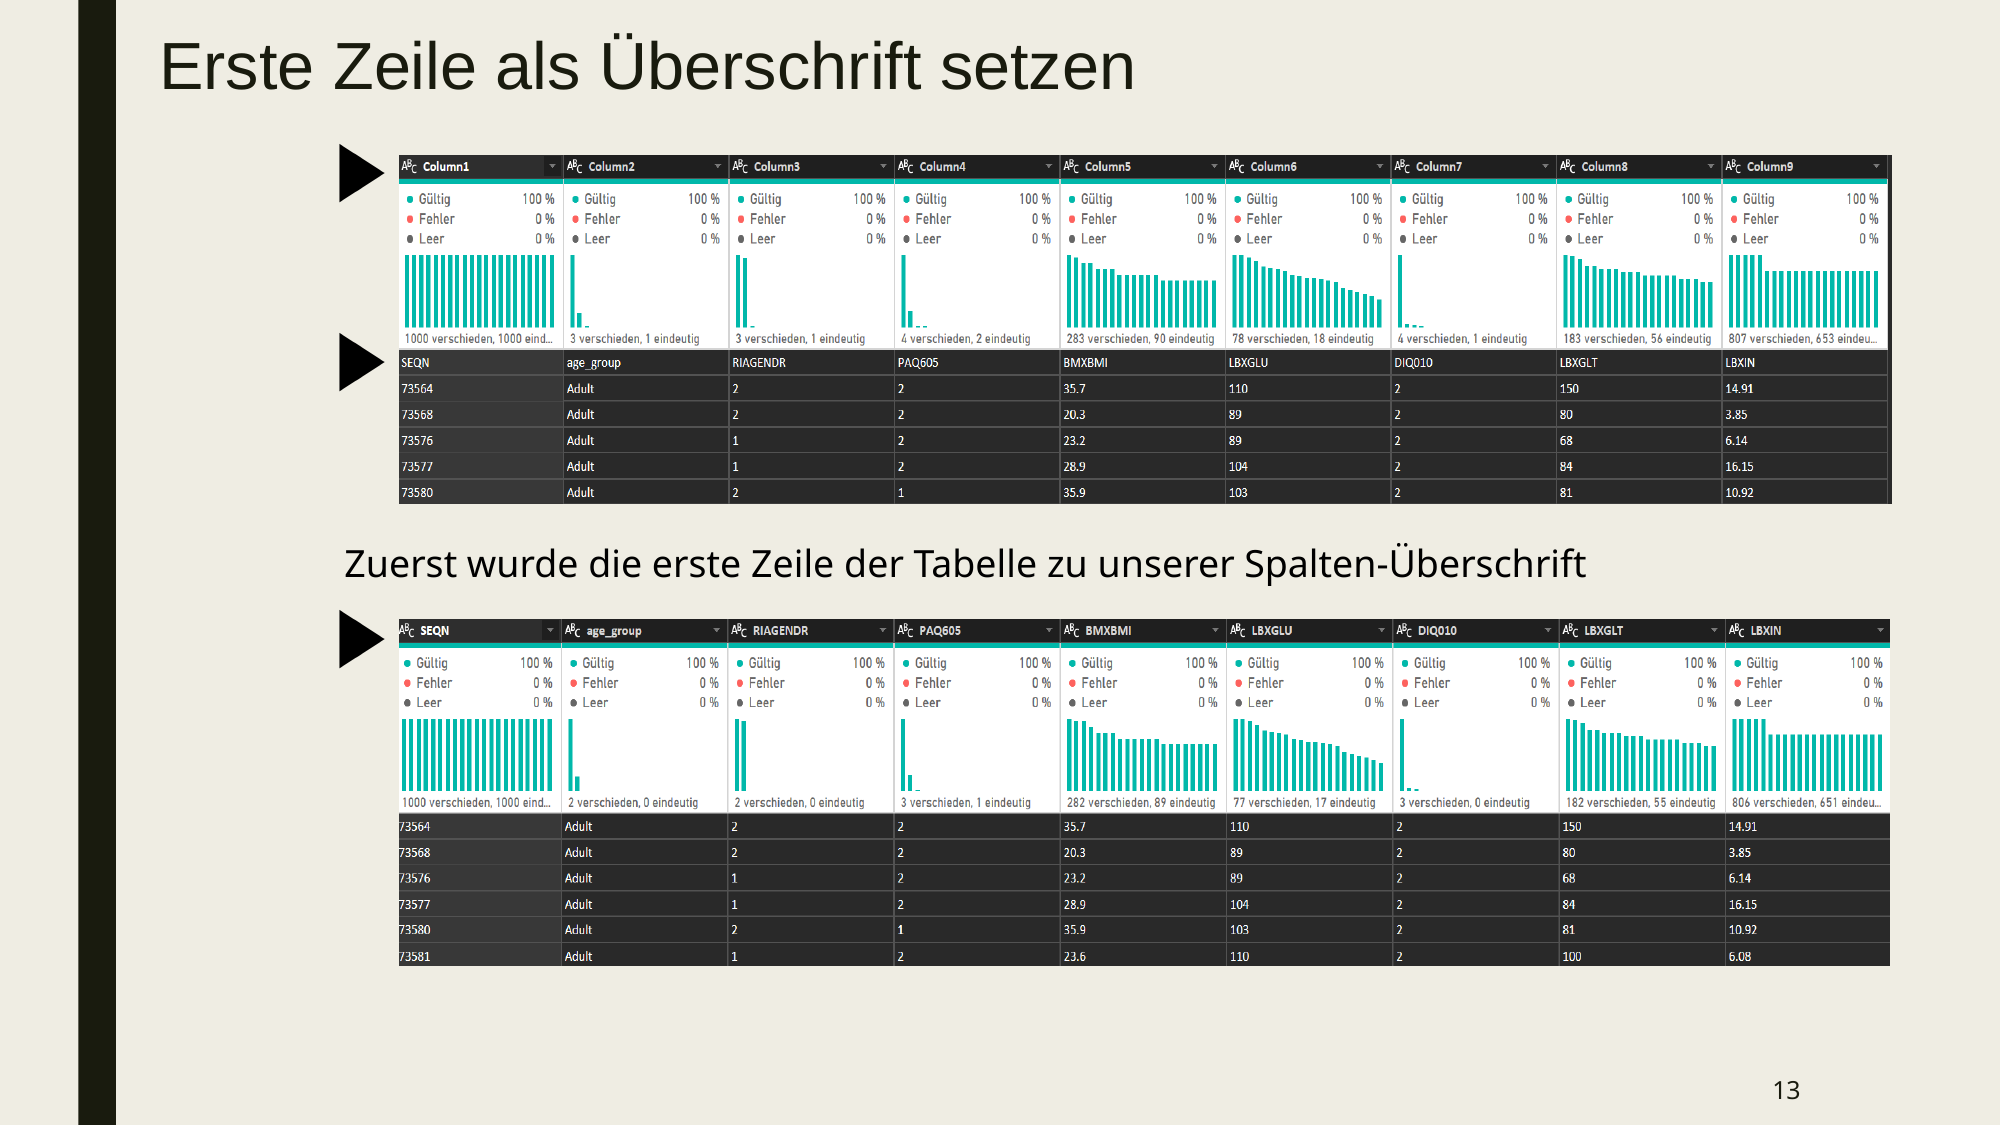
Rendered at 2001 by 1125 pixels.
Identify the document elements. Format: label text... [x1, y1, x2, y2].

slide_number 13 [1553, 1058, 1816, 1125]
text_box Zuerst wurde die erste Zeile der Tabelle zu unserer Spalten-Überschrift [329, 532, 1603, 592]
picture [324, 601, 1890, 966]
title Erste Zeile als Überschrift setzen [144, 24, 1720, 269]
picture [324, 135, 1892, 504]
